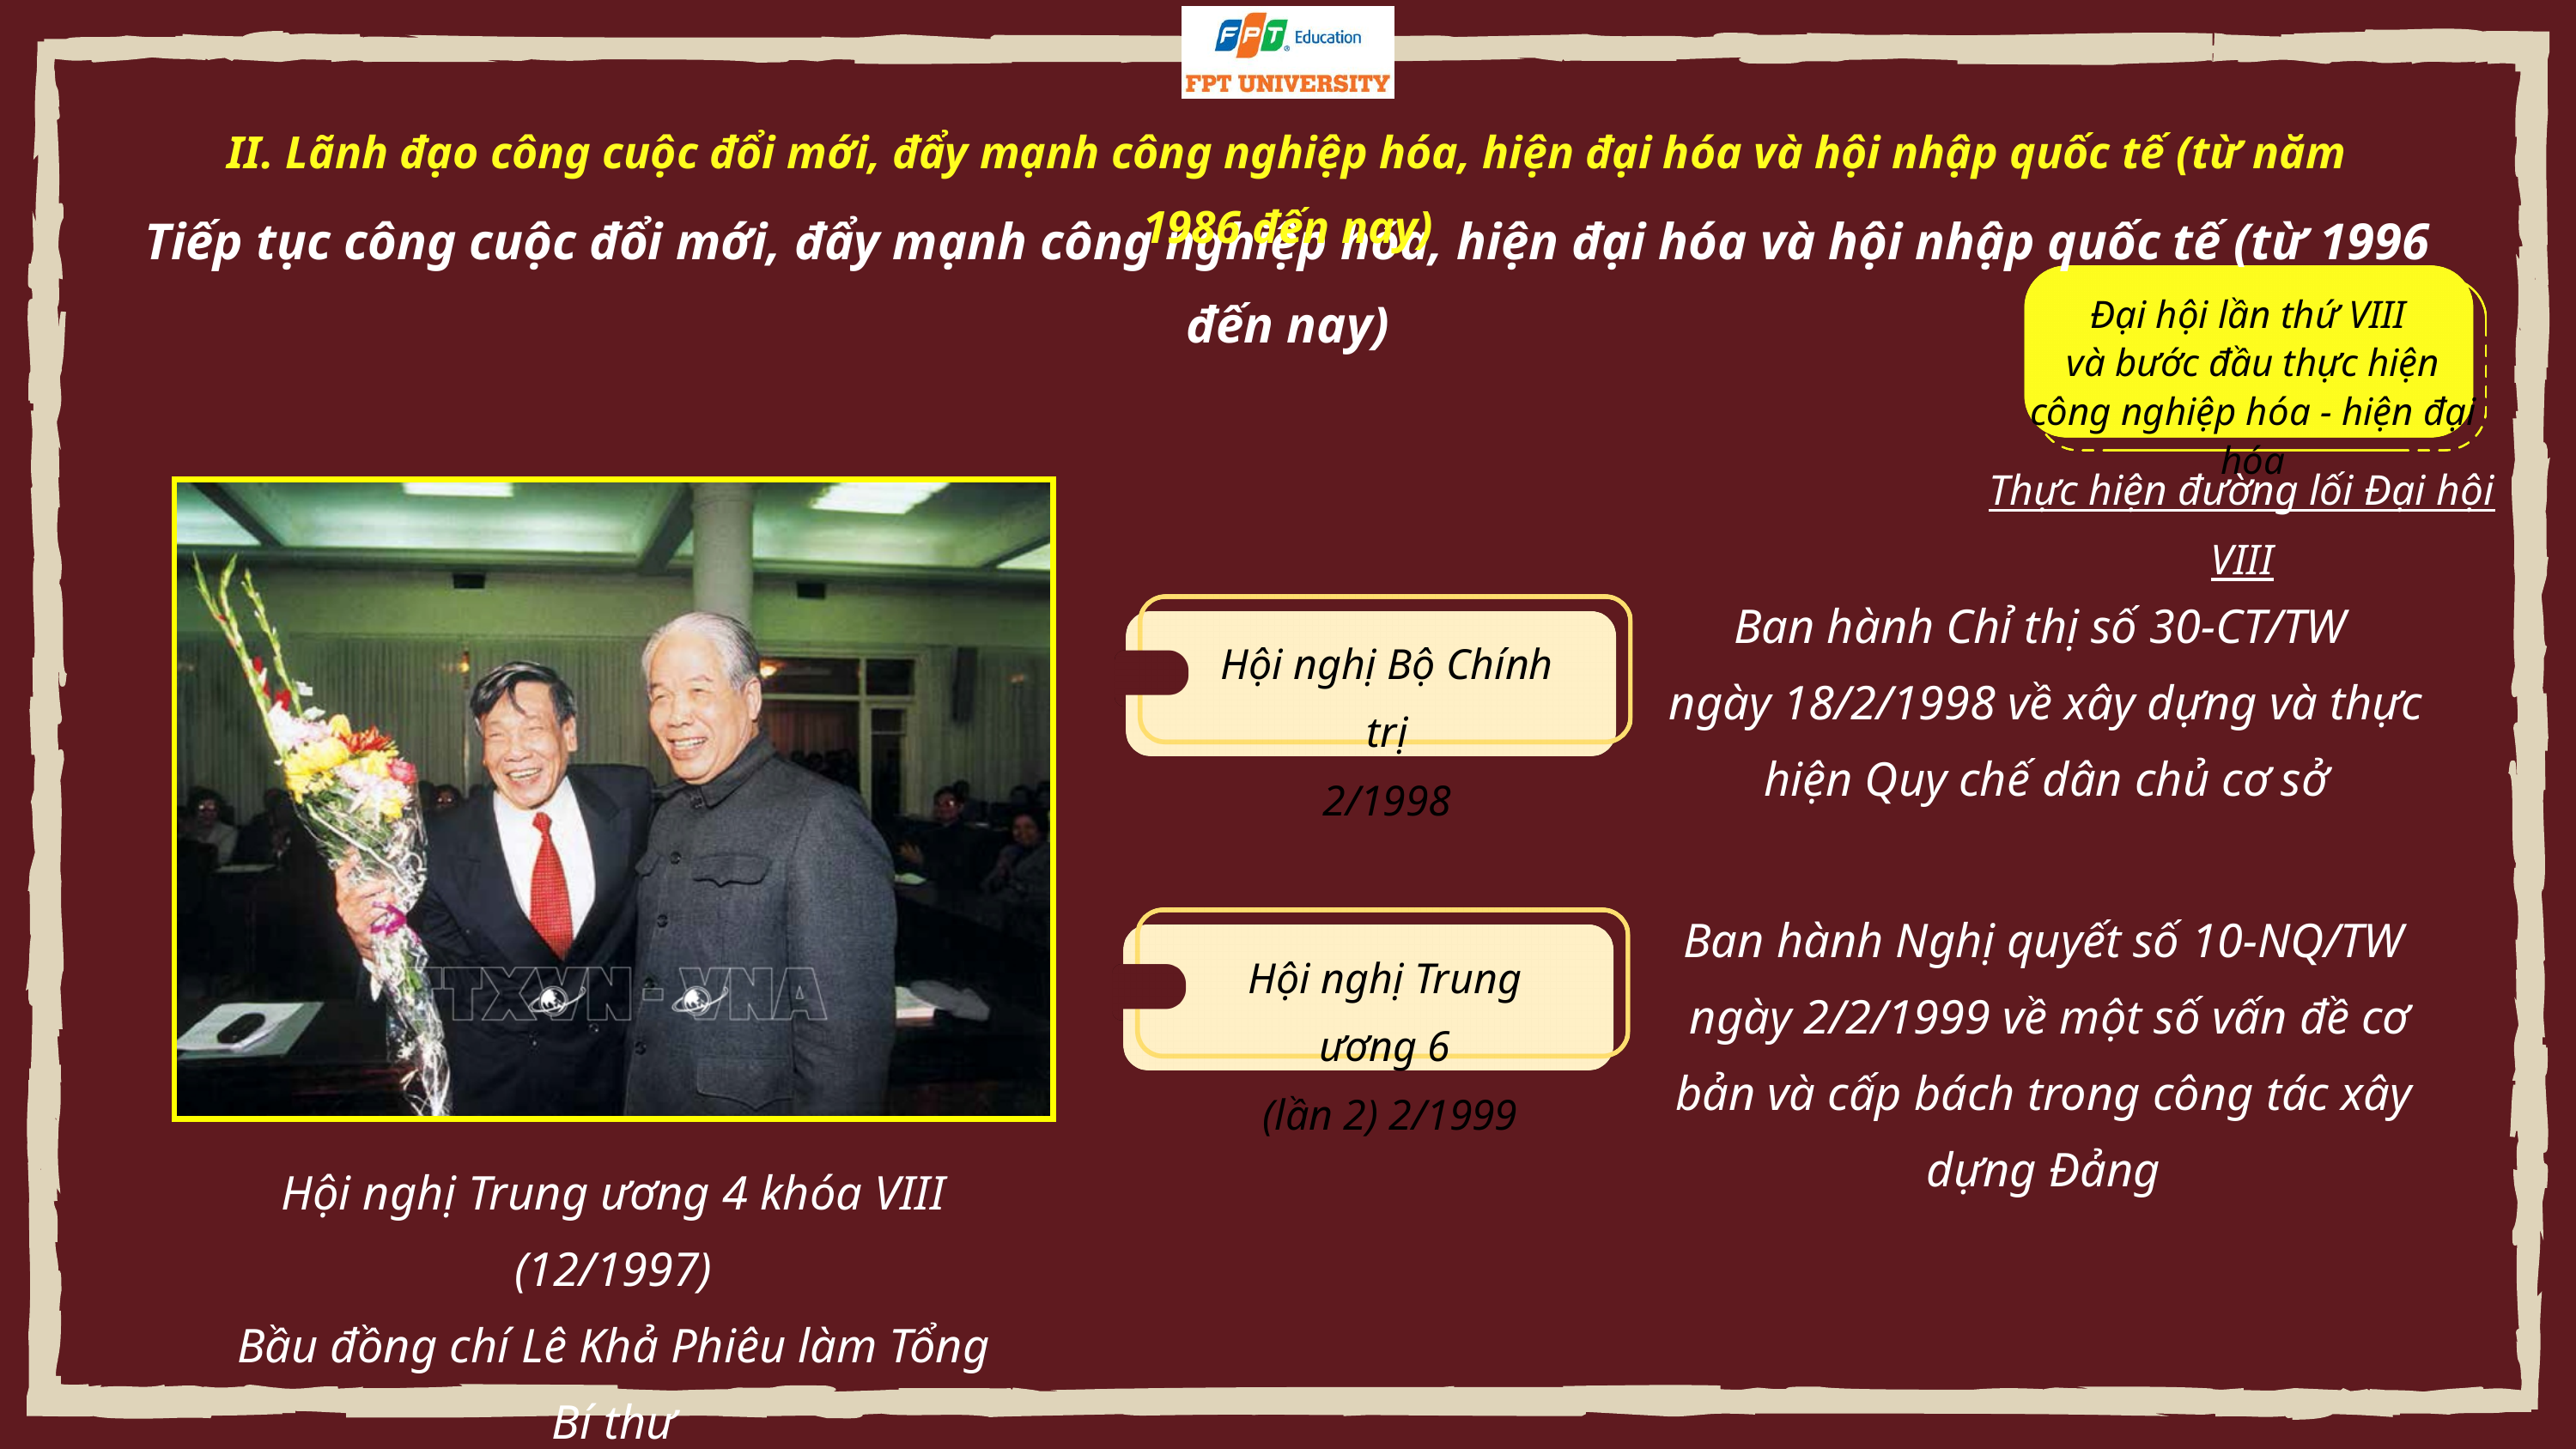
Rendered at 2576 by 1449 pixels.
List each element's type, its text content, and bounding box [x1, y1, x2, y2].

text_box II. Lãnh đạo công cuộc đổi mới, đẩy mạnh công nghiệp hóa, hiện đại hóa và hội nhập quốc tế (từ năm 1986 đến nay) [173, 102, 2402, 252]
text_box Hội nghị Trung ương 4 khóa VIII (12/1997) Bầu đồng chí Lê Khả Phiêu làm Tổng Bí thư [228, 1143, 999, 1449]
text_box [2023, 264, 2488, 452]
text_box Thực hiện đường lối Đại hội VIII [1977, 445, 2508, 583]
text_box Tiếp tục công cuộc đổi mới, đẩy mạnh công nghiệp hóa, hiện đại hóa và hội nhập quốc tế (từ 1996 đến nay) [143, 185, 2433, 354]
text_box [1112, 907, 1631, 1070]
text_box [173, 479, 1054, 1119]
text_box Ban hành Chỉ thị số 30-CT/TW ngày 18/2/1998 về xây dựng và thực hiện Quy chế dân chủ cơ sở [1658, 576, 2433, 806]
text_box [999, 28, 2550, 1420]
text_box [1114, 593, 1633, 756]
text_box Ban hành Nghị quyết số 10-NQ/TW ngày 2/2/1999 về một số vấn đề cơ bản và cấp bách trong công tác xây dựng Đảng [1656, 890, 2432, 1197]
text_box [1182, 6, 1394, 99]
text_box [26, 31, 1182, 1419]
